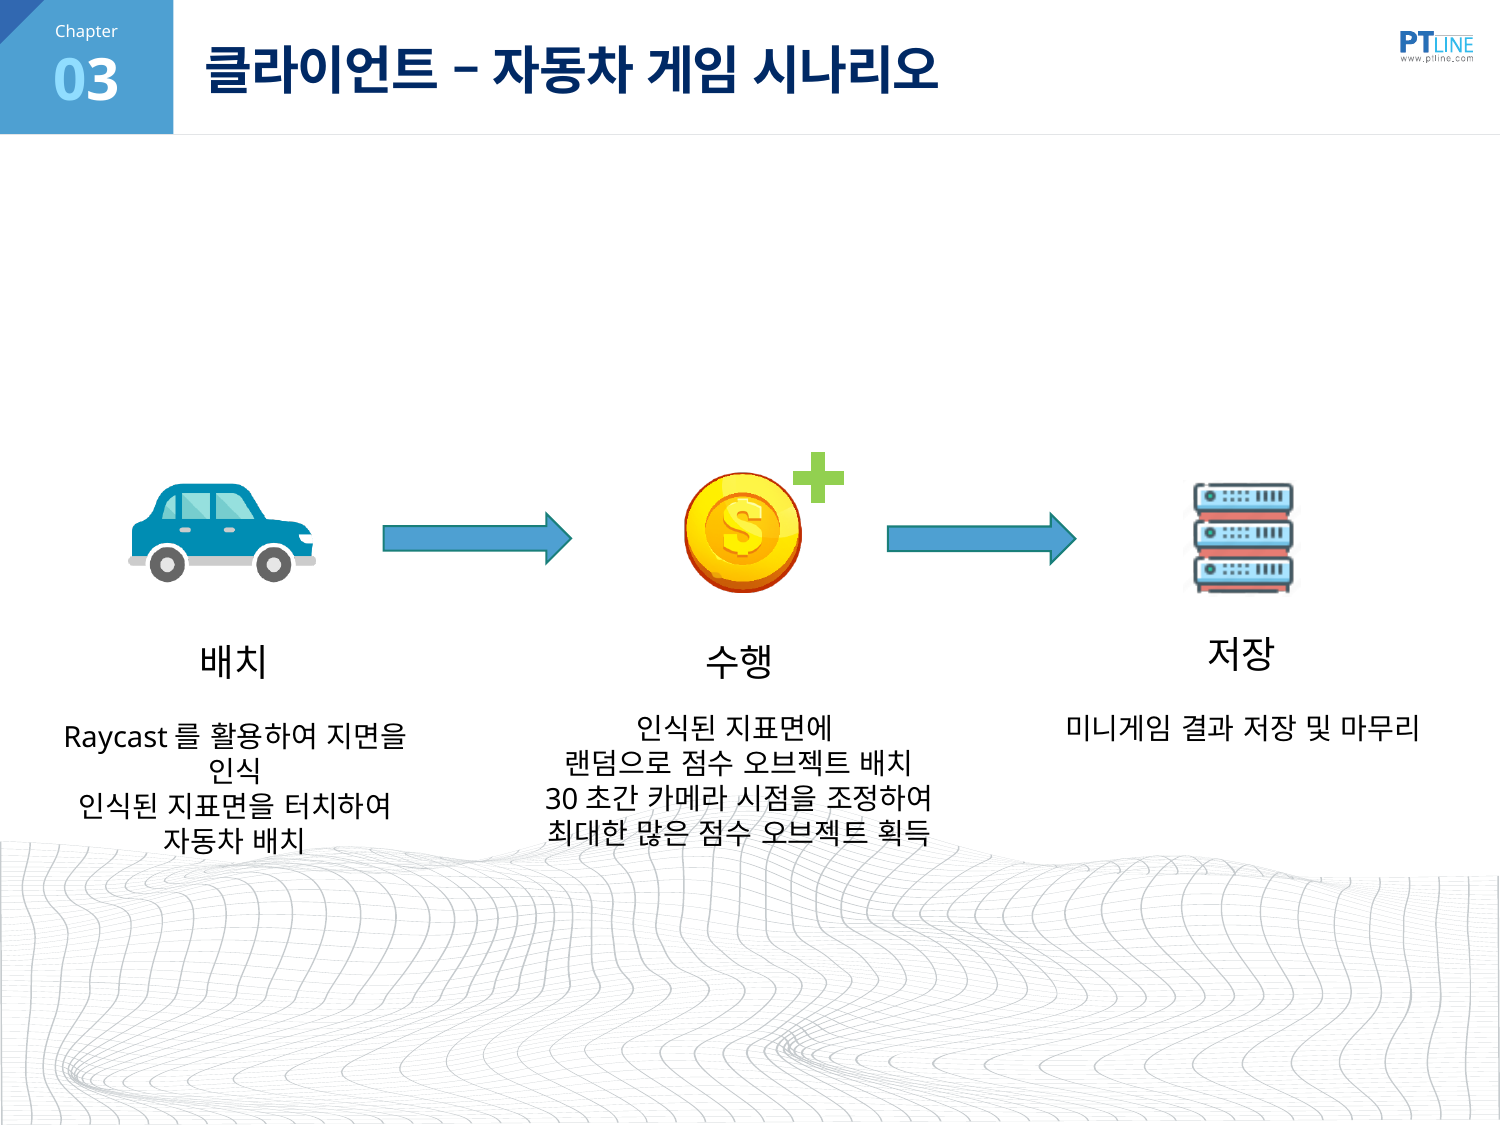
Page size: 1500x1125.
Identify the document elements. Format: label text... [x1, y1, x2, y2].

picture [1183, 480, 1301, 597]
title 클라이언트 – 자동차 게임 시나리오 [189, 75, 1484, 125]
text_box [382, 511, 573, 566]
text_box [886, 511, 1077, 566]
picture [128, 438, 316, 627]
picture [632, 422, 853, 643]
text_box 수행 [621, 631, 858, 691]
text_box 인식된 지표면에 랜덤으로 점수 오브젝트 배치 30초간 카메라 시점을 조정하여 최대한 많은 점수 오브젝트 획득 [526, 702, 953, 858]
text_box 저장 [1112, 623, 1372, 684]
text_box Raycast를 활용하여 지면을 인식 인식된 지표면을 터치하여 자동차 배치 [22, 710, 449, 866]
text_box 03 [22, 75, 151, 120]
text_box 미니게임 결과 저장 및 마무리 [1030, 702, 1457, 753]
text_box 배치 [116, 631, 352, 692]
text_box [0, 0, 1500, 75]
